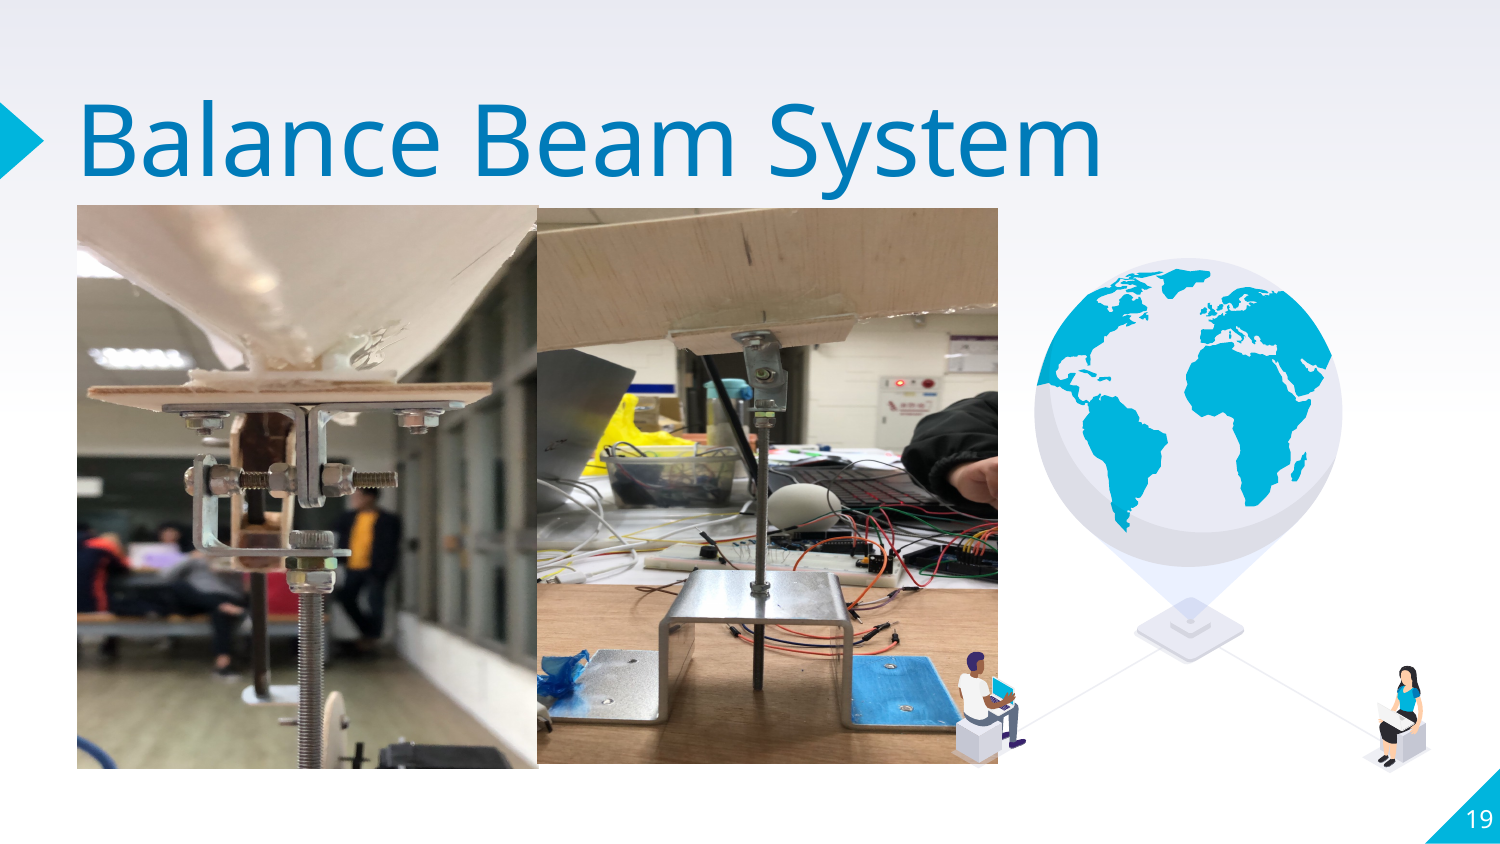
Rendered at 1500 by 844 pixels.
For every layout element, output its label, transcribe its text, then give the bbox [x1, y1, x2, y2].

title Balance Beam System [75, 99, 1138, 256]
slide_number 19 [1418, 760, 1494, 838]
picture [76, 205, 998, 769]
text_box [950, 257, 1432, 774]
